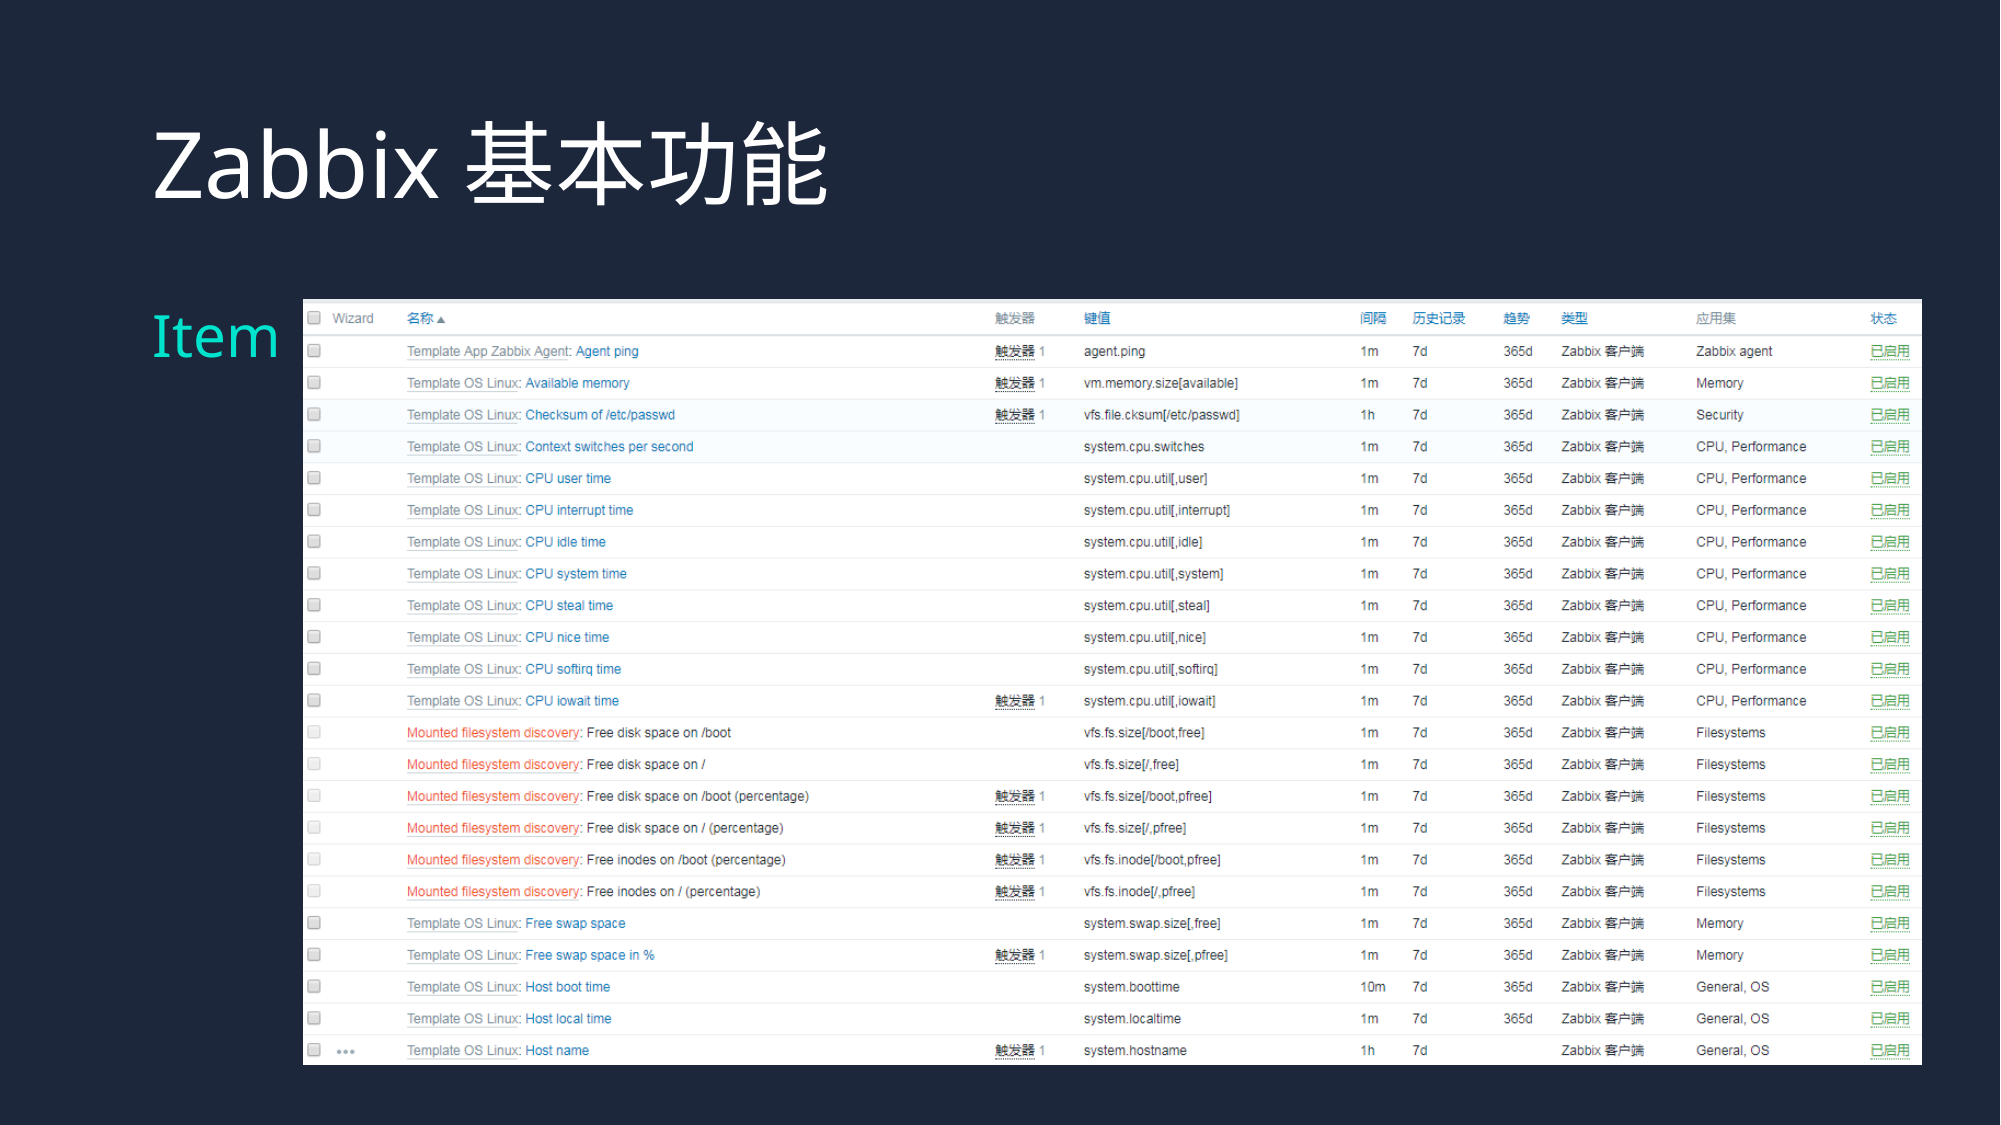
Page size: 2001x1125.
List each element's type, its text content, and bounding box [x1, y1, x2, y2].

title Zabbix基本功能 [137, 59, 1863, 278]
picture [303, 299, 1922, 1065]
list Item [137, 299, 303, 1014]
